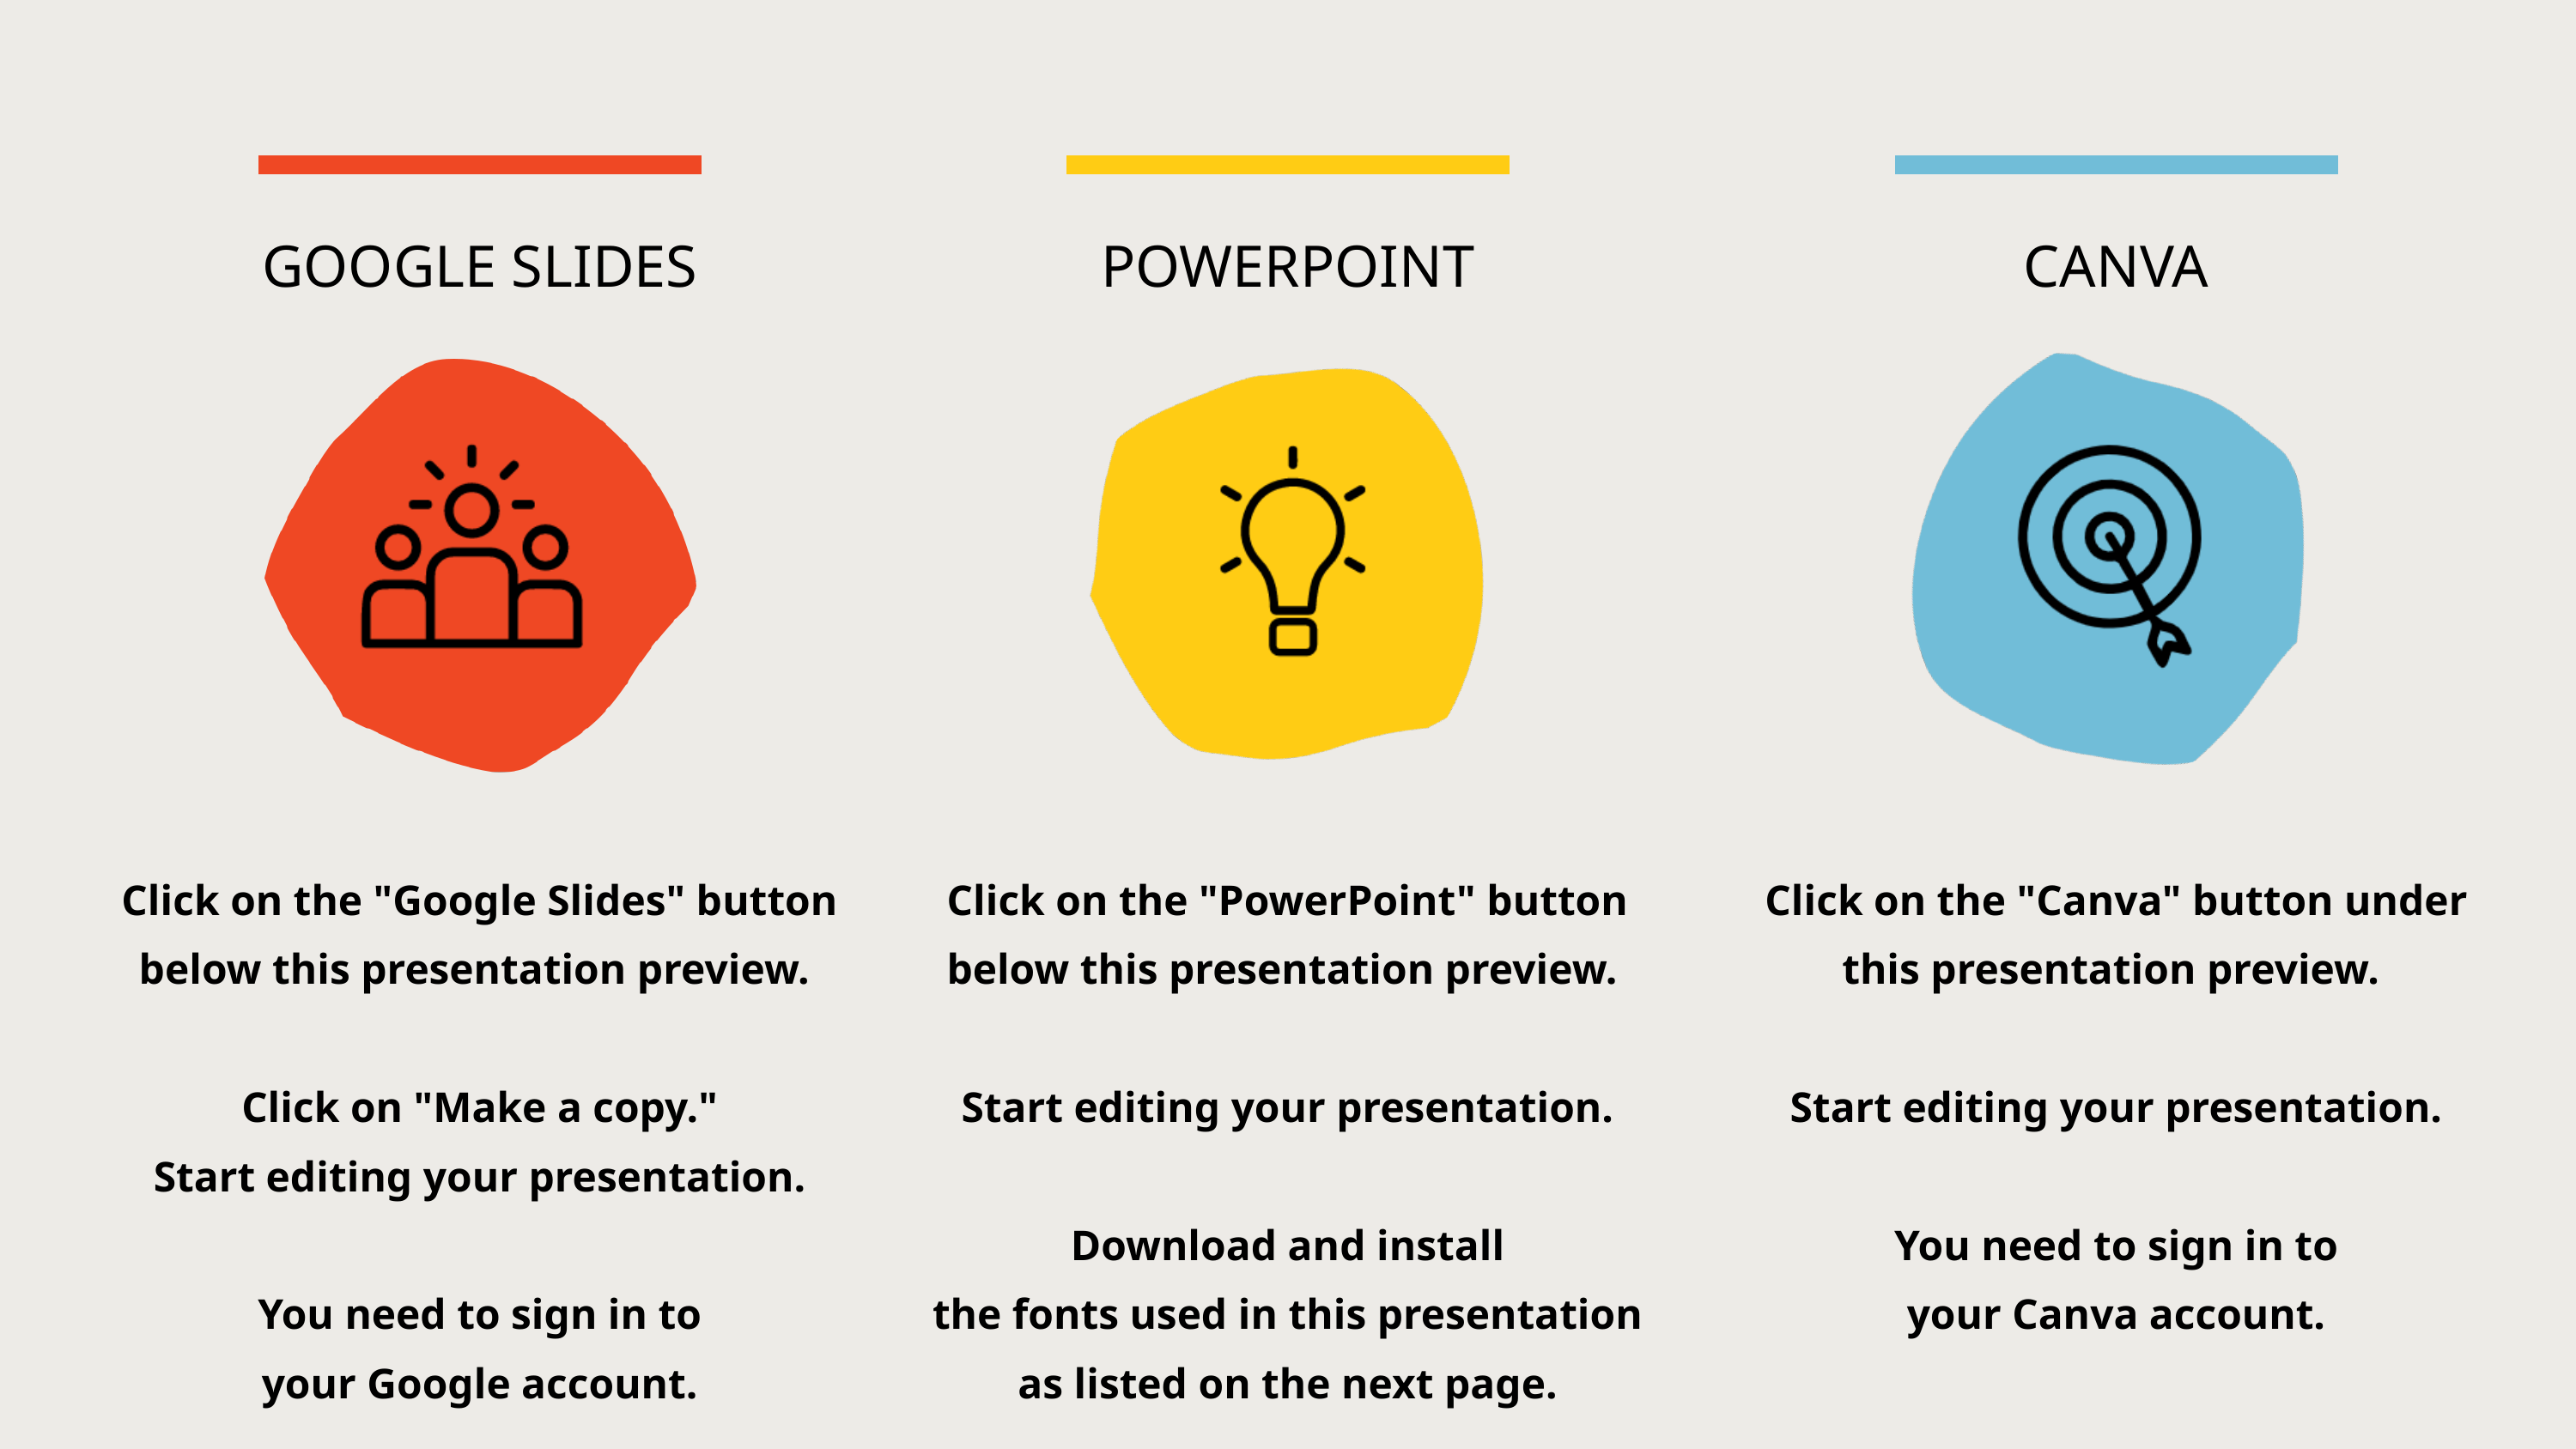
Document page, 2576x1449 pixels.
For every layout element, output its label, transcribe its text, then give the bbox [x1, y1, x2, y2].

text_box POWERPOINT [926, 204, 1650, 299]
picture [264, 354, 696, 773]
picture [1838, 299, 2375, 837]
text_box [1894, 0, 2339, 185]
text_box Click on the "Google Slides" button below this presentation preview. Click on "Make a copy." Start editing your presentation. You need to sign in to your Google account. [23, 854, 831, 1407]
text_box Click on the "PowerPoint" button below this presentation preview. Start editing your presentation. Download and install the fonts used in this presentation as listed on the next page. [831, 854, 1745, 1407]
text_box GOOGLE SLIDES [118, 204, 842, 299]
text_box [1066, 0, 1510, 185]
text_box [258, 0, 702, 185]
picture [995, 299, 1592, 854]
text_box Click on the "Canva" button under this presentation preview. Start editing your presentation. You need to sign in to your Canva account. [1738, 854, 2495, 1338]
text_box CANVA [1857, 204, 2376, 299]
